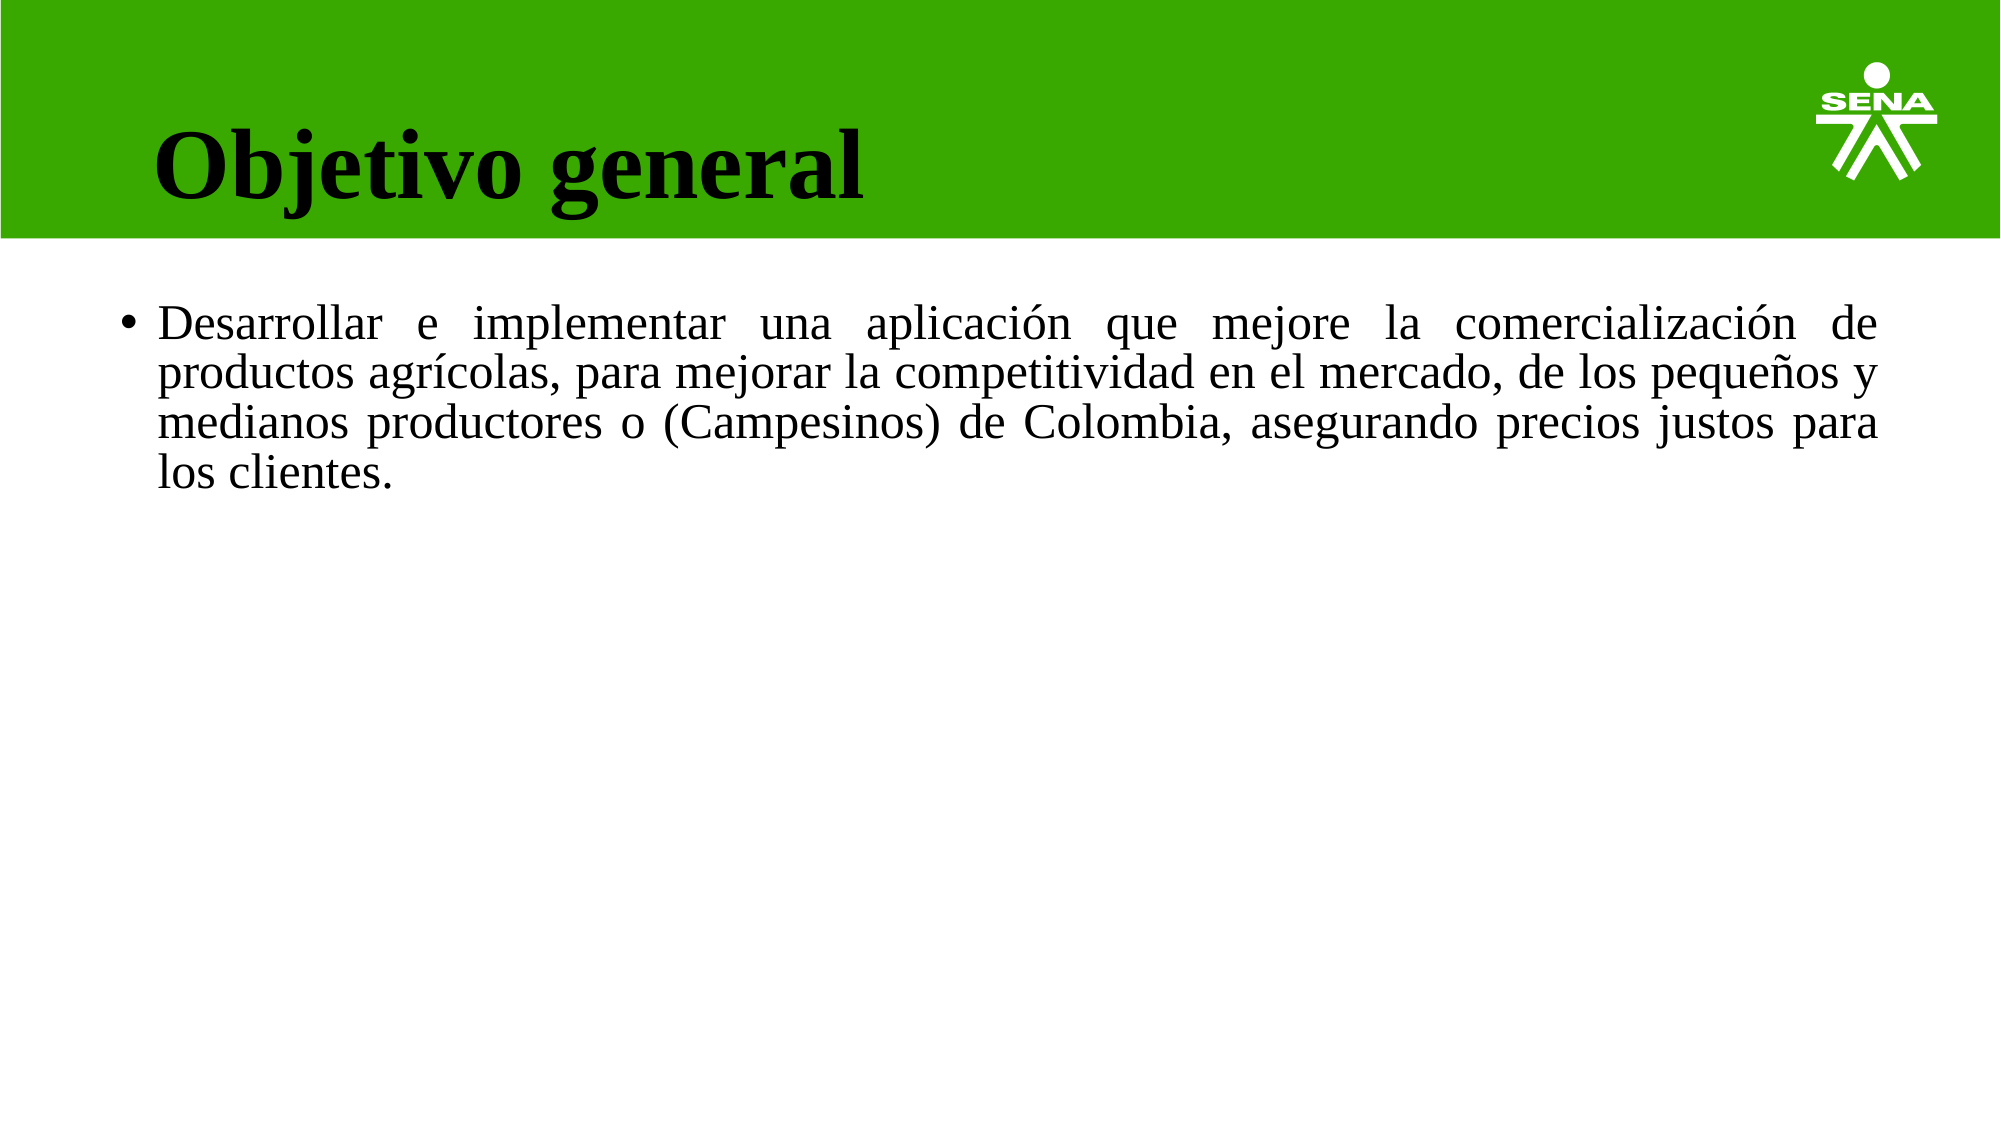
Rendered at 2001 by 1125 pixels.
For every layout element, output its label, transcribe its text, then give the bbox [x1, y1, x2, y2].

list Desarrollar e implementar una aplicación que mejore la comercialización de productos agrícolas, para mejorar la competitividad en el mercado, de los pequeños y medianos productores o (Campesinos) de Colombia, asegurando precios justos para los clientes. [105, 291, 1895, 1006]
picture [0, 0, 2001, 1125]
title Objetivo general [137, 59, 1863, 278]
